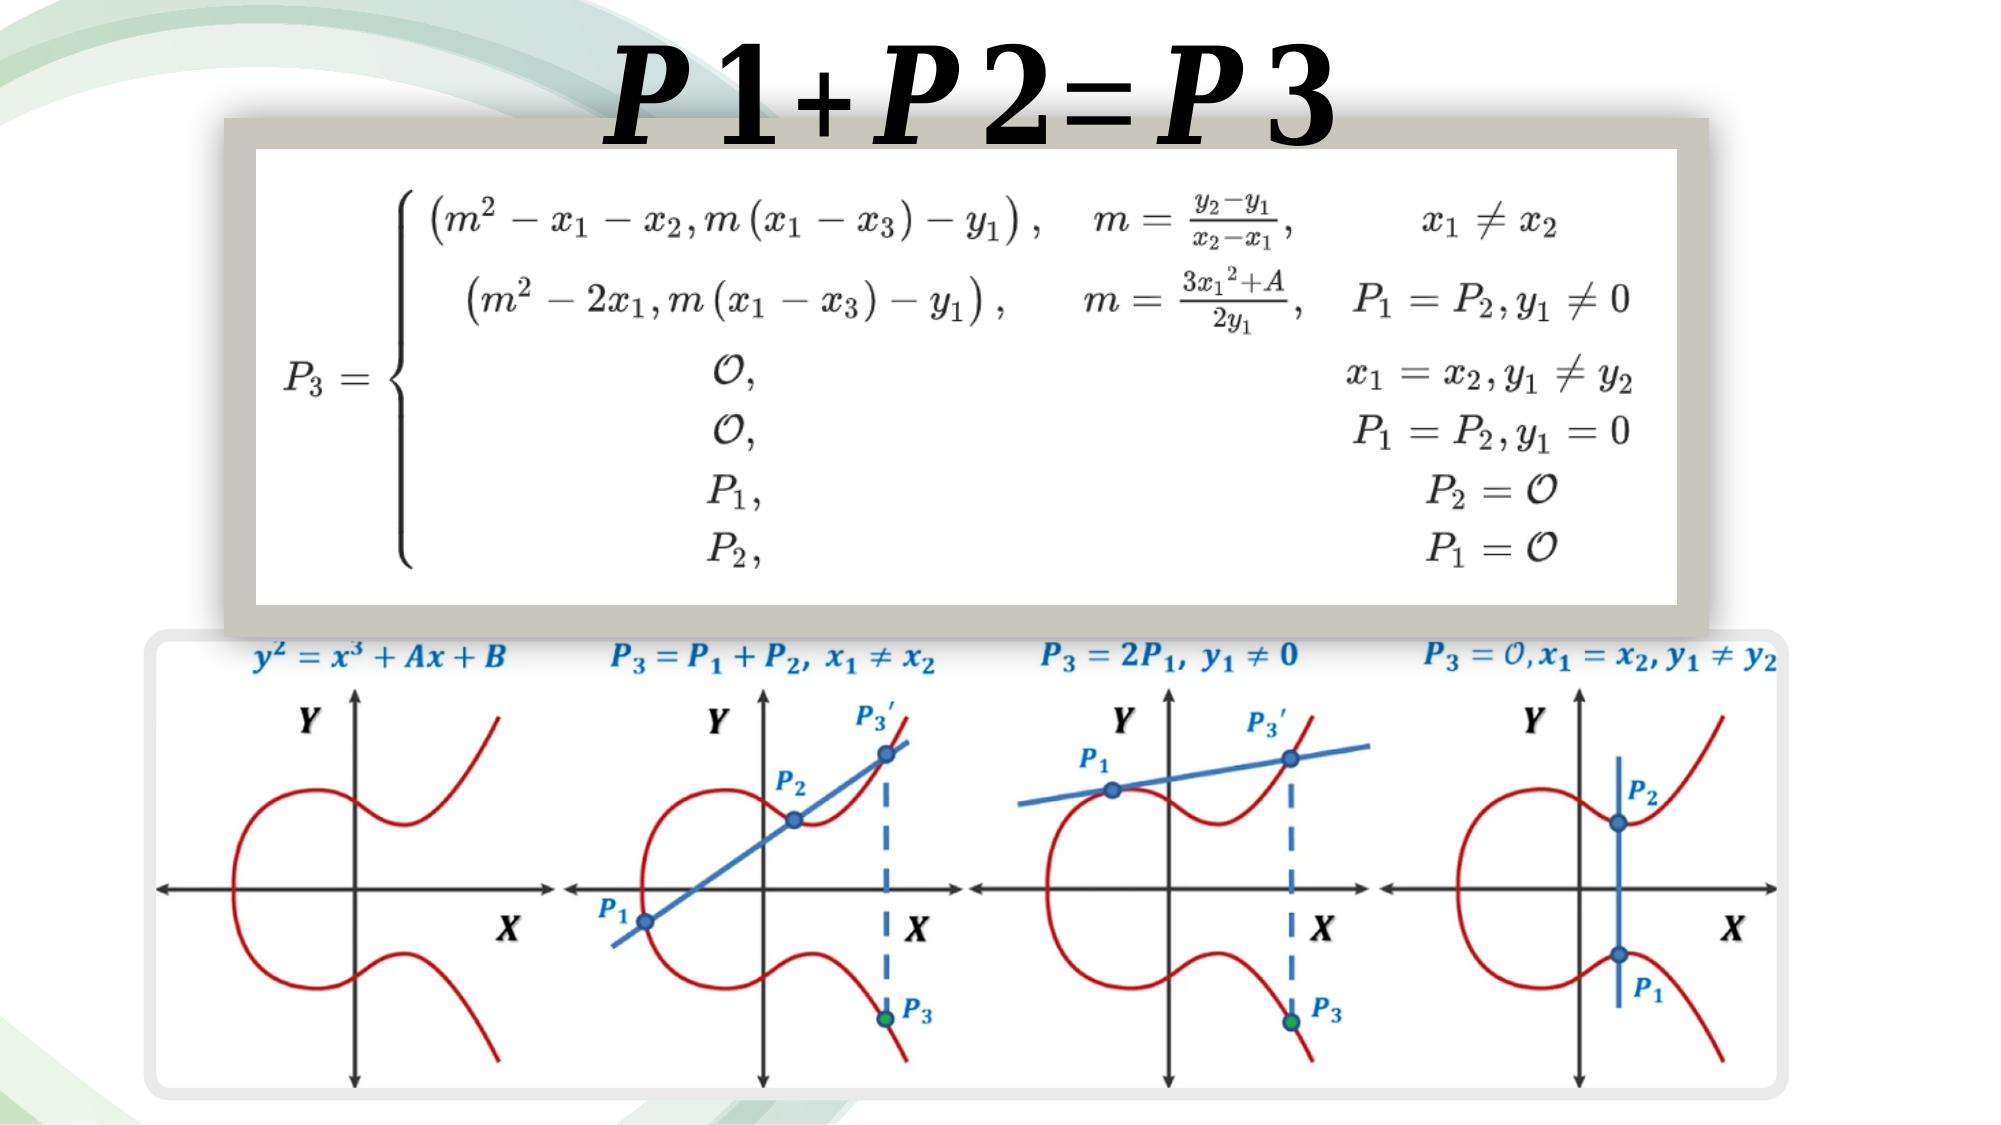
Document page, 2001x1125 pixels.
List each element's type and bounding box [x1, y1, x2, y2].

picture [149, 634, 1784, 1095]
text_box [0, 0, 1024, 1125]
picture [254, 148, 1678, 606]
text_box [1024, 0, 2000, 1125]
